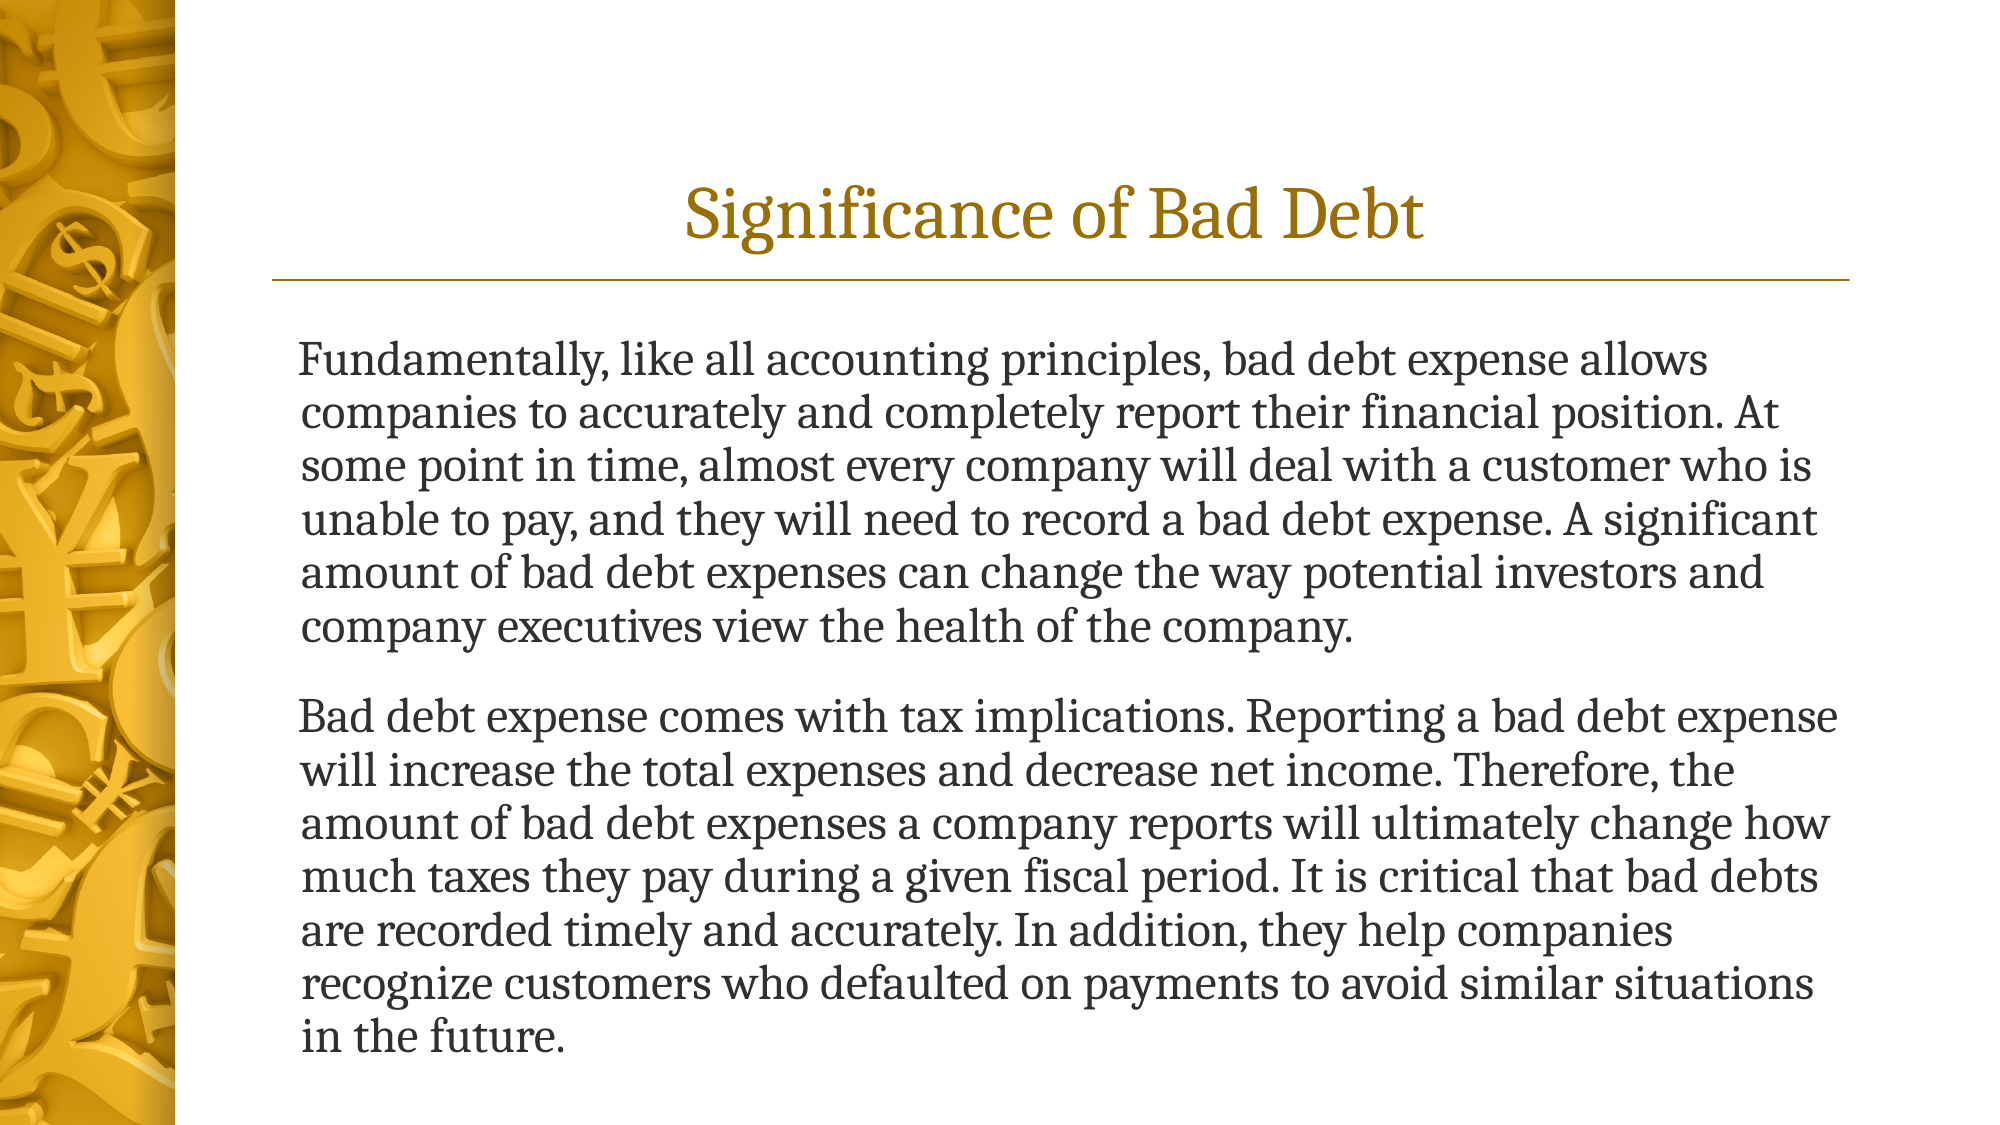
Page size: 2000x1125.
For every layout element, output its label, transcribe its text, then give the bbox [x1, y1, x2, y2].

title Significance of Bad Debt [249, 62, 1863, 263]
list Fundamentally, like all accounting principles, bad debt expense allows companies to accurately and completely report their financial position. At some point in time, almost every company will deal with a customer who is unable to pay, and they will need to record a bad debt expense. A significant amount of bad debt expenses can change the way potential investors and company executives view the health of the company. Bad debt expense comes with tax implications. Reporting a bad debt expense will increase the total expenses and decrease net income. Therefore, the amount of bad debt expenses a company reports will ultimately change how much taxes they pay during a given fiscal period. It is critical that bad debts are recorded timely and accurately. In addition, they help companies recognize customers who defaulted on payments to avoid similar situations in the future. [249, 324, 1872, 1072]
picture [0, 0, 175, 1125]
